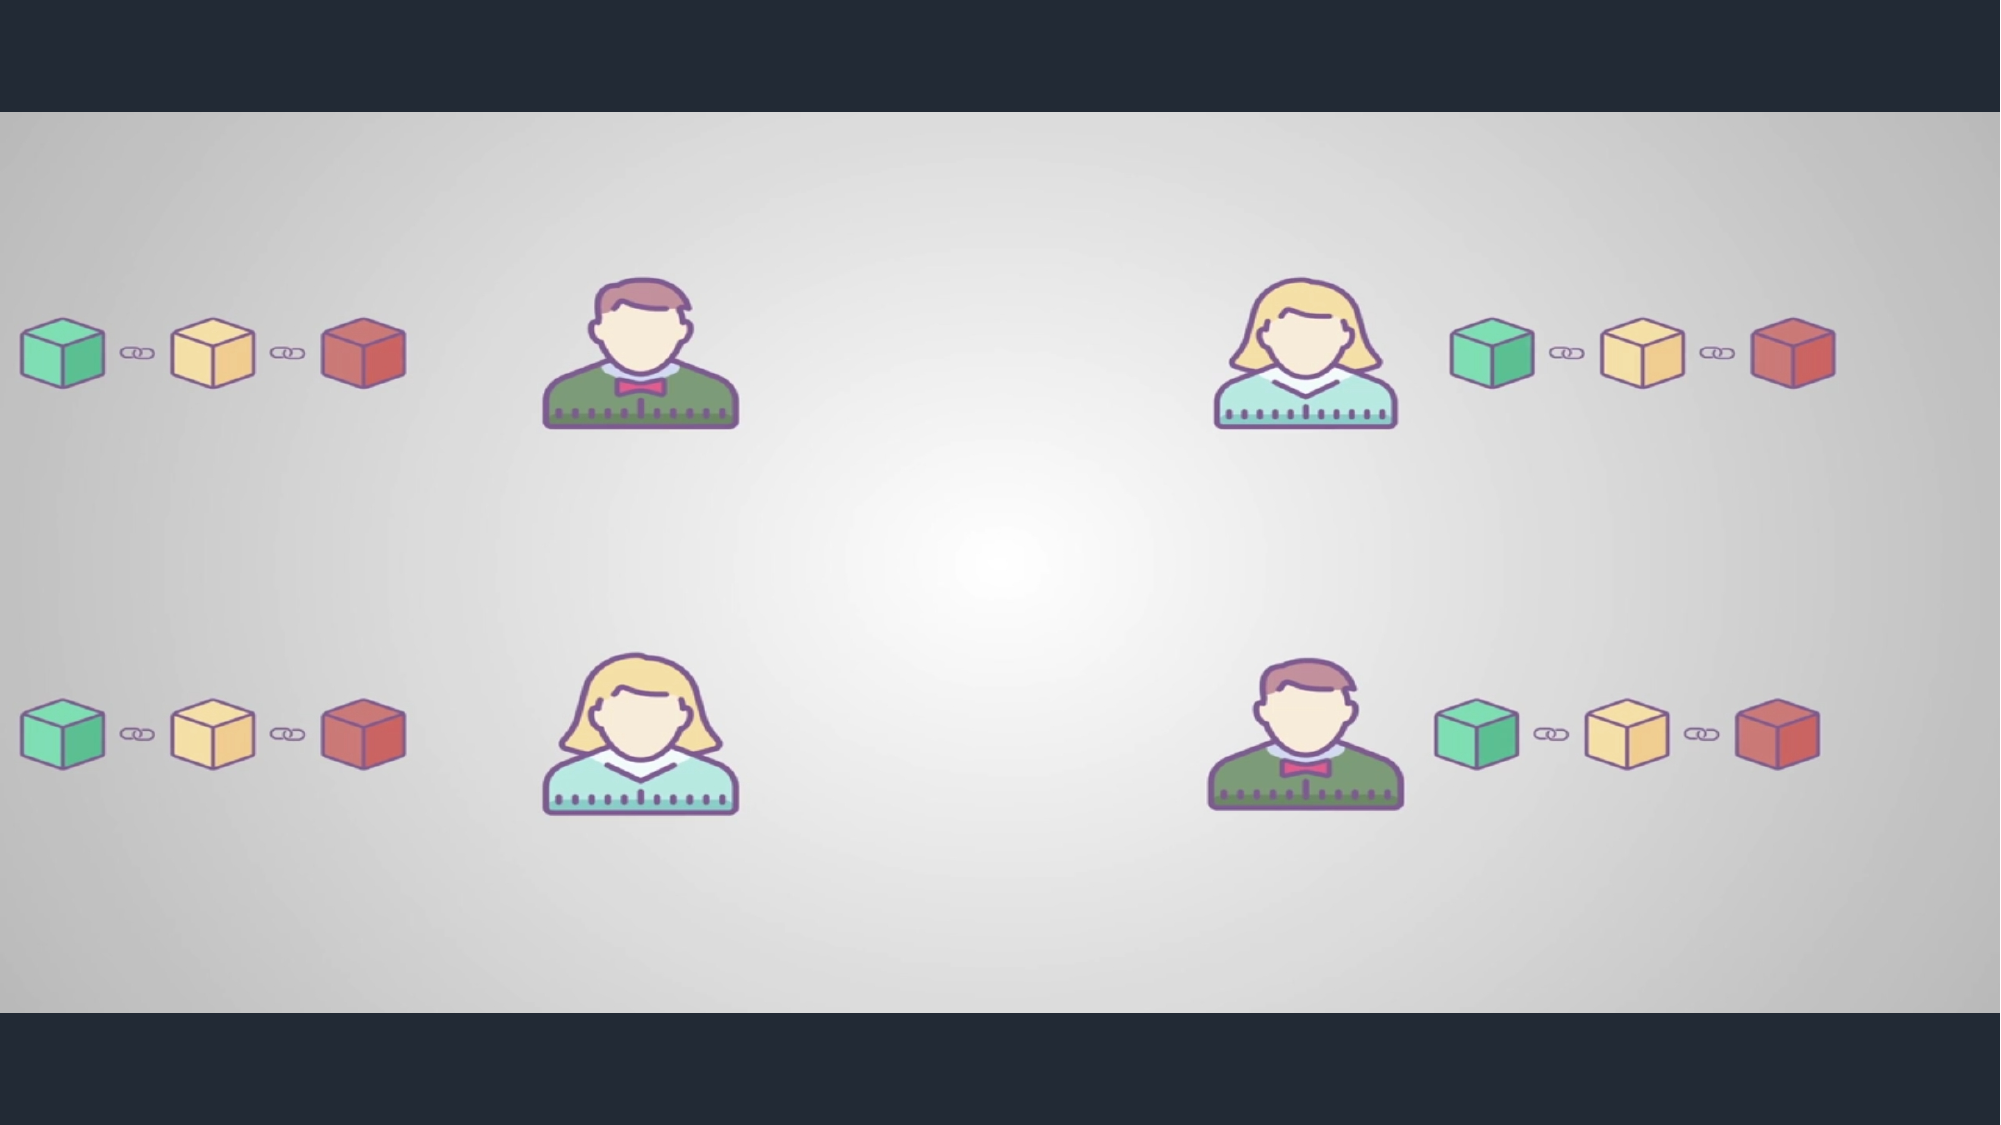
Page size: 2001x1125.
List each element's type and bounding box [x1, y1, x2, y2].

picture [0, 112, 2000, 1013]
